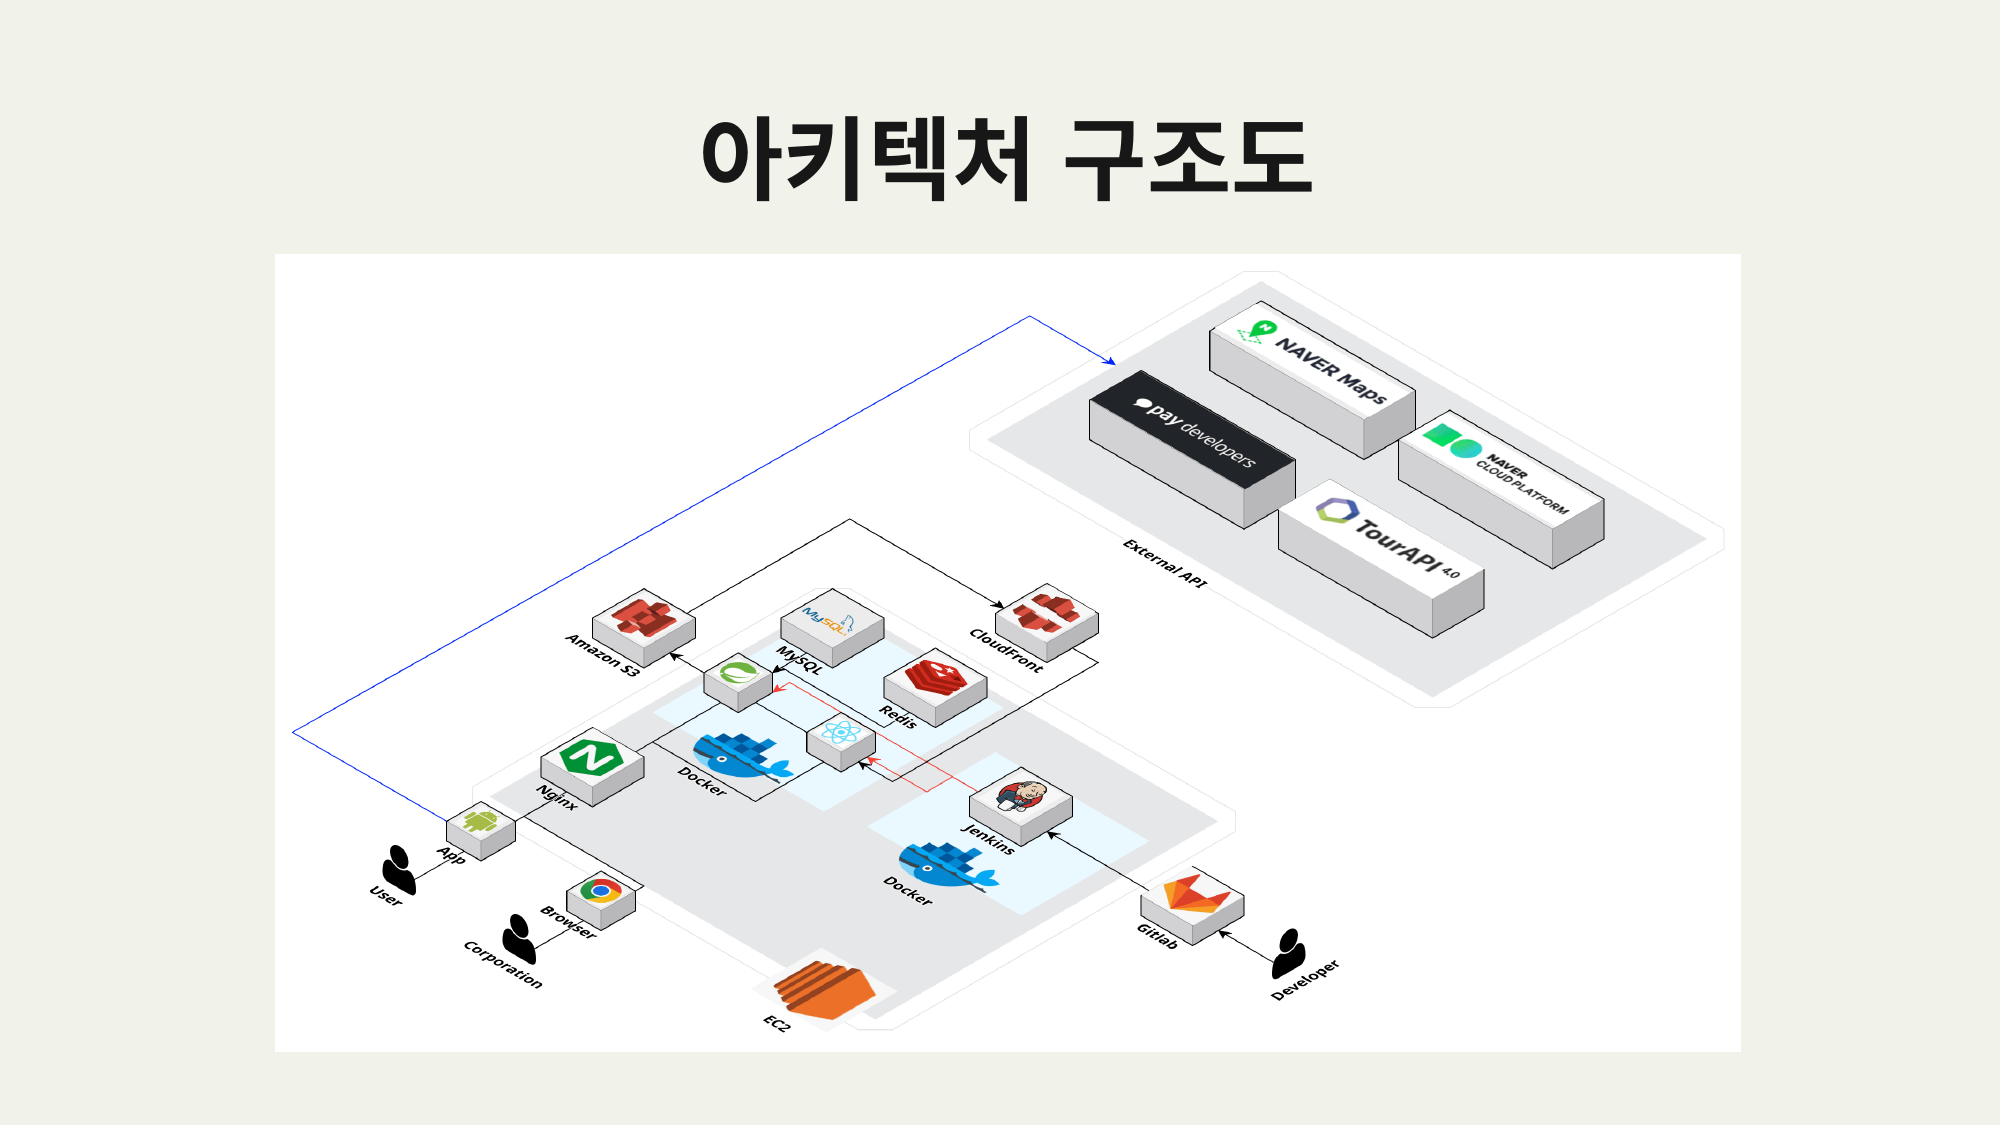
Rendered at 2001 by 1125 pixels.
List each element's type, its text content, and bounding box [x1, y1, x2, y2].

picture [275, 254, 1741, 1053]
text_box 아키텍처 구조도 [684, 94, 1332, 219]
